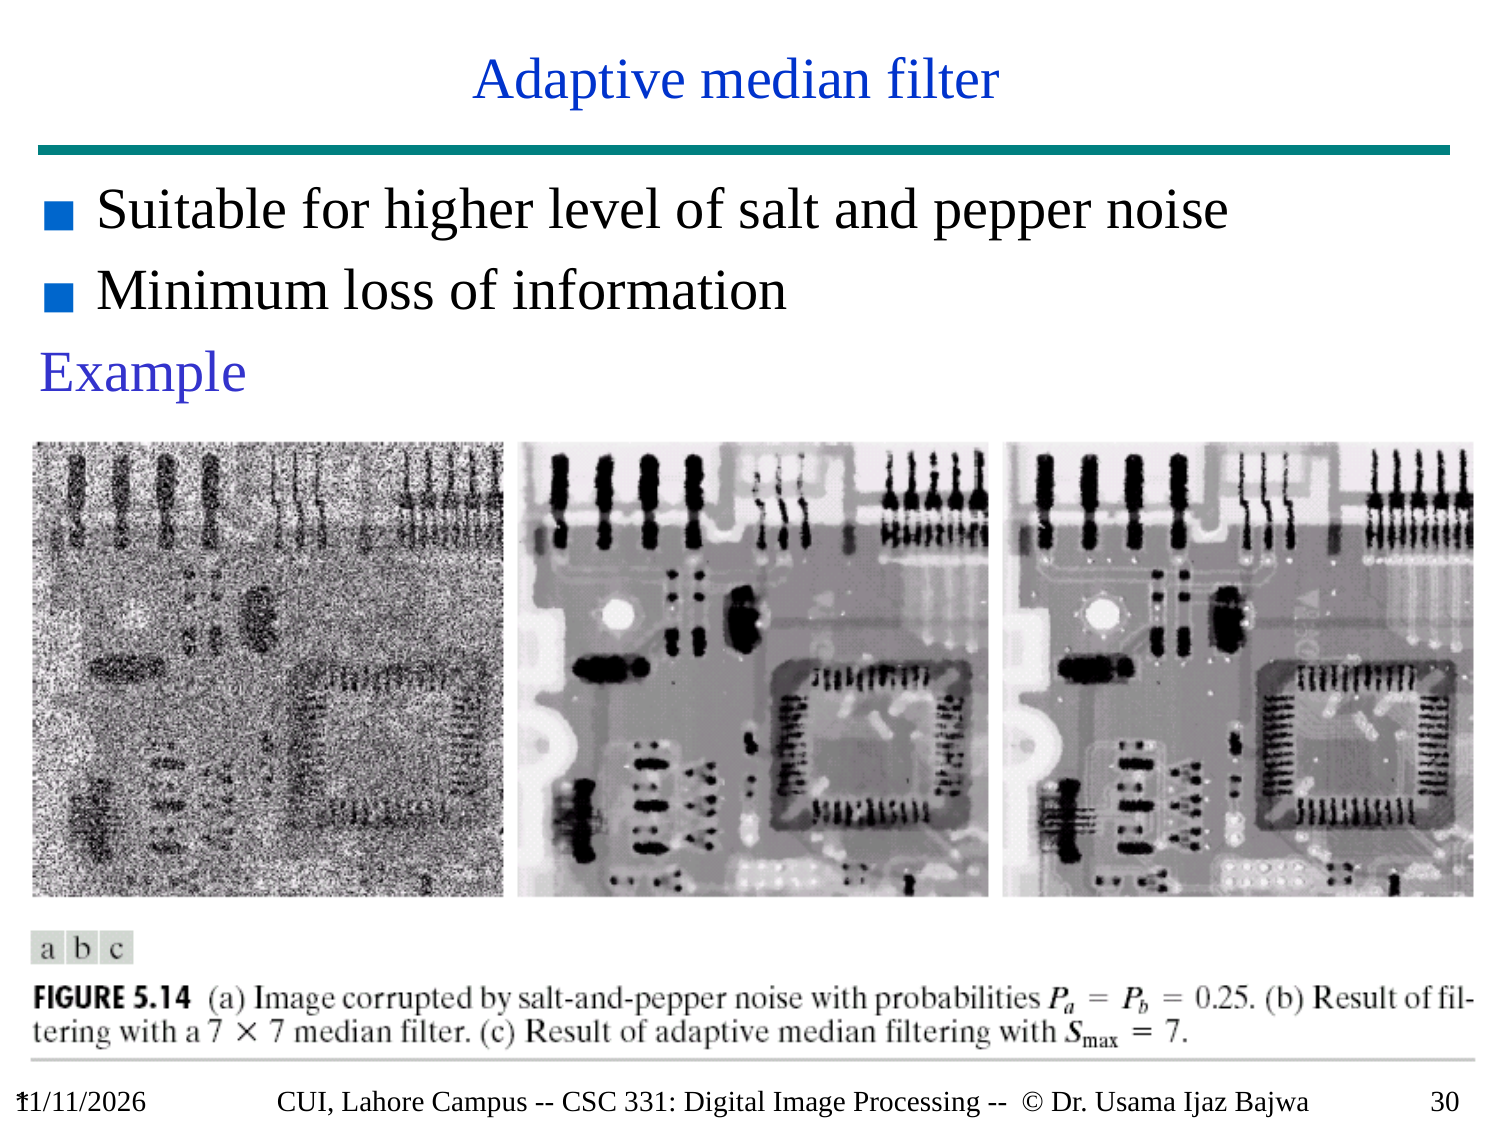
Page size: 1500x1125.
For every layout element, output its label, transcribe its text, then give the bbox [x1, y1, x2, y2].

list Suitable for higher level of salt and pepper noise Minimum loss of information Example [24, 162, 1463, 436]
picture [24, 437, 1488, 1069]
text_box 30 [1375, 1077, 1475, 1125]
footer CUI, Lahore Campus -- CSC 331: Digital Image Processing -- © Dr. Usama Ijaz Bajwa [212, 1077, 1375, 1125]
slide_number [0, 1074, 212, 1125]
title Adaptive median filter [37, 0, 1450, 150]
